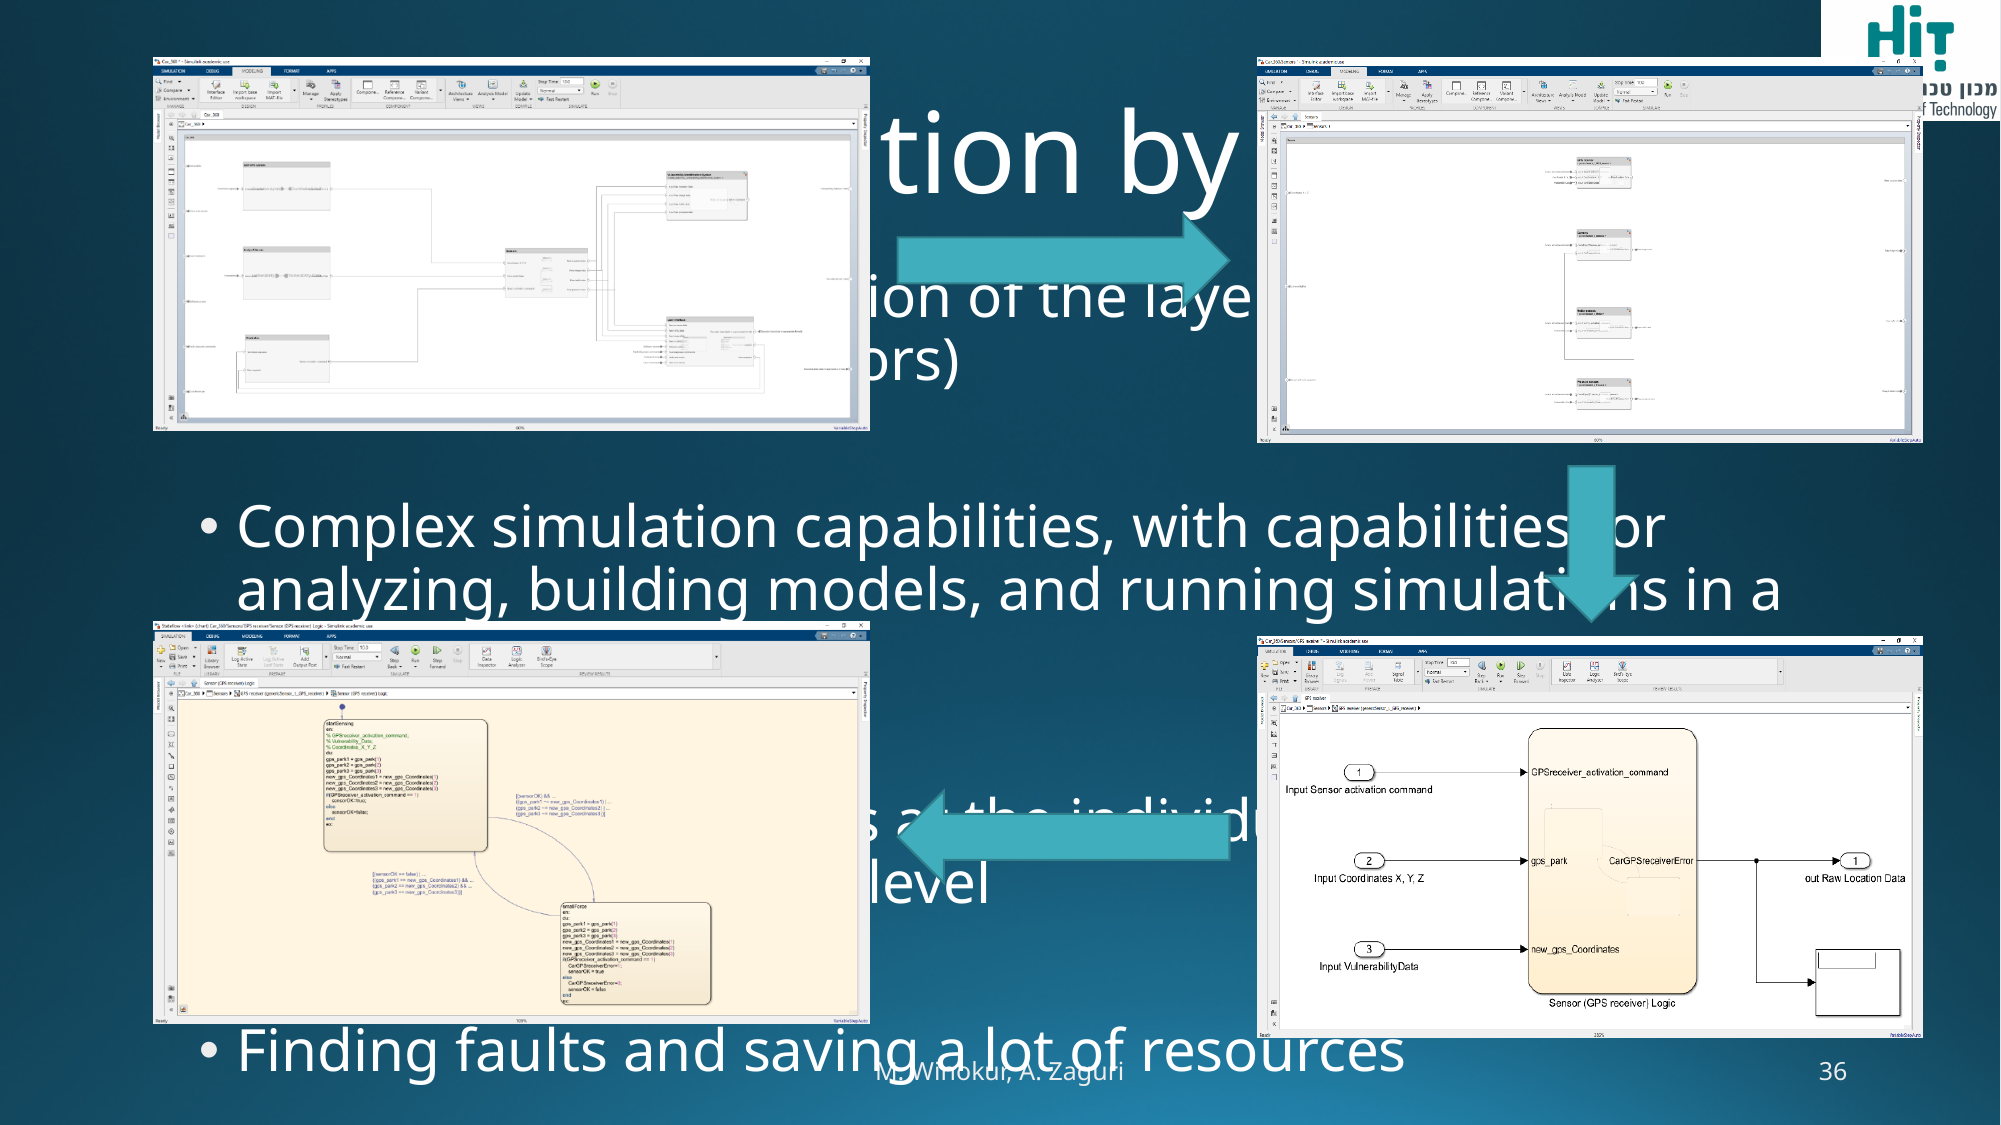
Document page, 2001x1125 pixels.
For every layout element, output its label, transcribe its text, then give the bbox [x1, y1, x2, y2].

text_box [1542, 465, 1640, 624]
list Decrease in the resolution of the layers to the level of the component itself (sensors) Complex simulation capabilities, with capabilities for analyzing, building models, and running simulations in a simple way Performing simulations at the individual component level and the overall system level Finding faults and saving a lot of resources [183, 259, 1863, 973]
title Design validation by simulation [137, 48, 1863, 266]
text_box [896, 211, 1231, 309]
slide_number 36 [1412, 1042, 1863, 1103]
picture [0, 0, 2001, 1125]
text_box [896, 788, 1231, 886]
footer M. Winokur, A. Zaguri [662, 1042, 1338, 1103]
